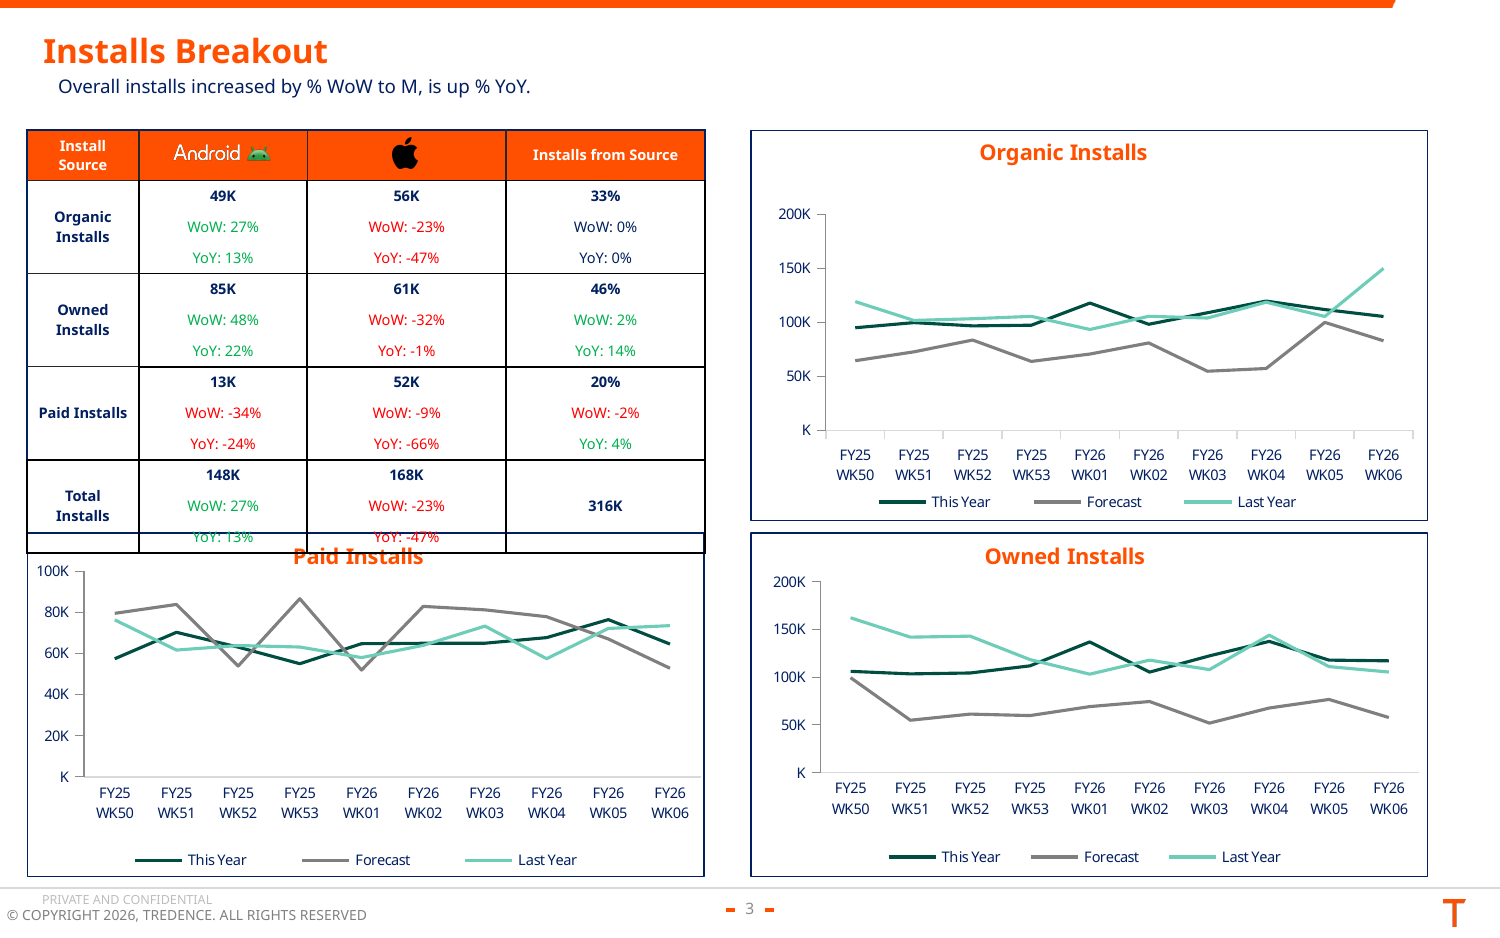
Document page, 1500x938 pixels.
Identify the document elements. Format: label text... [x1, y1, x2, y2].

table_cell WoW: -23% [308, 212, 505, 243]
table_cell 46% [507, 274, 704, 305]
picture [1443, 899, 1466, 927]
table_cell YoY: 13% [140, 522, 306, 532]
chart [26, 532, 705, 878]
table_cell WoW: -9% [308, 398, 505, 429]
table_cell WoW: -32% [308, 305, 505, 336]
table_cell 33% [507, 181, 704, 212]
table_cell 316K [507, 491, 704, 522]
table_header [308, 131, 505, 180]
table_cell 20% [507, 368, 704, 398]
table_cell [507, 461, 704, 491]
table_cell YoY: 0% [507, 243, 704, 273]
table_cell WoW: 27% [140, 491, 306, 522]
table_cell WoW: 2% [507, 305, 704, 336]
table_cell Paid Installs [28, 367, 138, 459]
picture [392, 137, 418, 169]
table_cell 13K [140, 368, 306, 398]
chart [749, 129, 1429, 522]
chart [749, 532, 1429, 878]
table_cell WoW: -23% [308, 491, 505, 522]
text_box Overall installs increased by % WoW to M, is up % YoY. [43, 58, 1438, 100]
table_cell 85K [140, 274, 306, 305]
table_cell YoY: -1% [308, 336, 505, 366]
table_cell YoY: 14% [507, 336, 704, 366]
table_cell 61K [308, 274, 505, 305]
picture [0, 0, 1448, 8]
table_cell [507, 522, 704, 532]
table_cell YoY: -47% [308, 522, 505, 532]
table_cell YoY: -24% [140, 429, 306, 459]
table_header Install Source [28, 131, 138, 180]
table_cell YoY: -66% [308, 429, 505, 459]
table_cell WoW: -34% [140, 398, 306, 429]
table_cell WoW: 27% [140, 212, 306, 243]
table_cell Owned Installs [28, 274, 138, 366]
table_header [140, 131, 307, 180]
table_cell Organic Installs [28, 181, 138, 273]
table_header Installs from Source [507, 131, 704, 180]
table_cell 49K [140, 181, 306, 212]
slide_number 3 [726, 888, 774, 938]
picture [173, 144, 271, 161]
table_cell YoY: -47% [308, 243, 505, 273]
table_cell 52K [308, 368, 505, 398]
table_cell 168K [308, 461, 505, 491]
table_cell Total Installs [28, 461, 138, 532]
title Installs Breakout [43, 16, 1492, 89]
table_cell YoY: 4% [507, 429, 704, 459]
table_cell YoY: 22% [140, 336, 306, 366]
table_cell 148K [140, 461, 306, 491]
table_cell WoW: -2% [507, 398, 704, 429]
table_cell WoW: 0% [507, 212, 704, 243]
table_cell YoY: 13% [140, 243, 306, 273]
table_cell WoW: 48% [140, 305, 306, 336]
table_cell 56K [308, 181, 505, 212]
